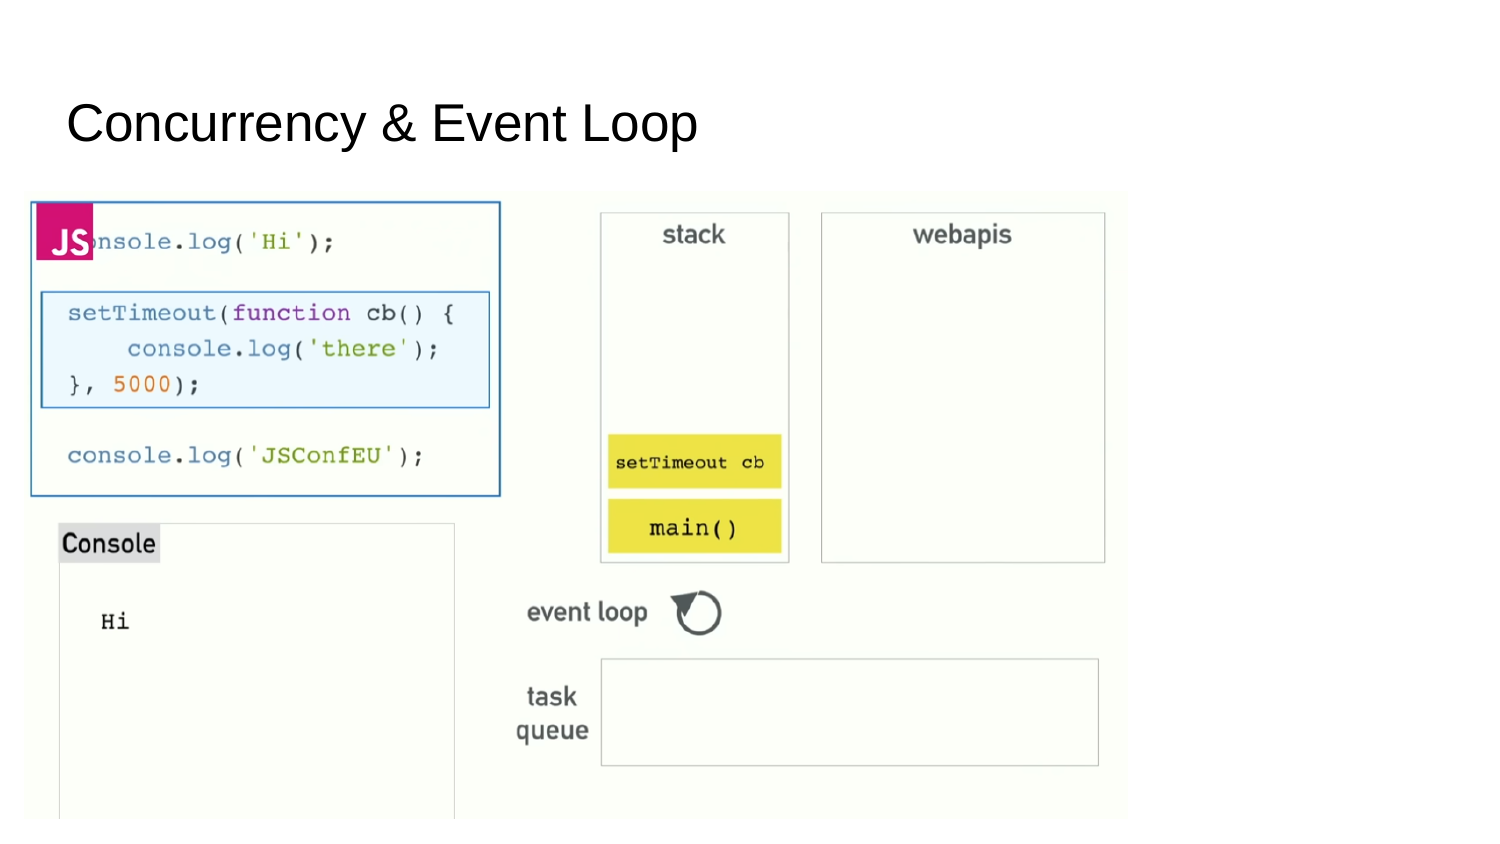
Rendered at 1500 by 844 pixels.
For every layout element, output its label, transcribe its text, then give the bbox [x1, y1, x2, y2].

picture [24, 191, 1128, 819]
title Concurrency & Event Loop [51, 72, 1449, 167]
